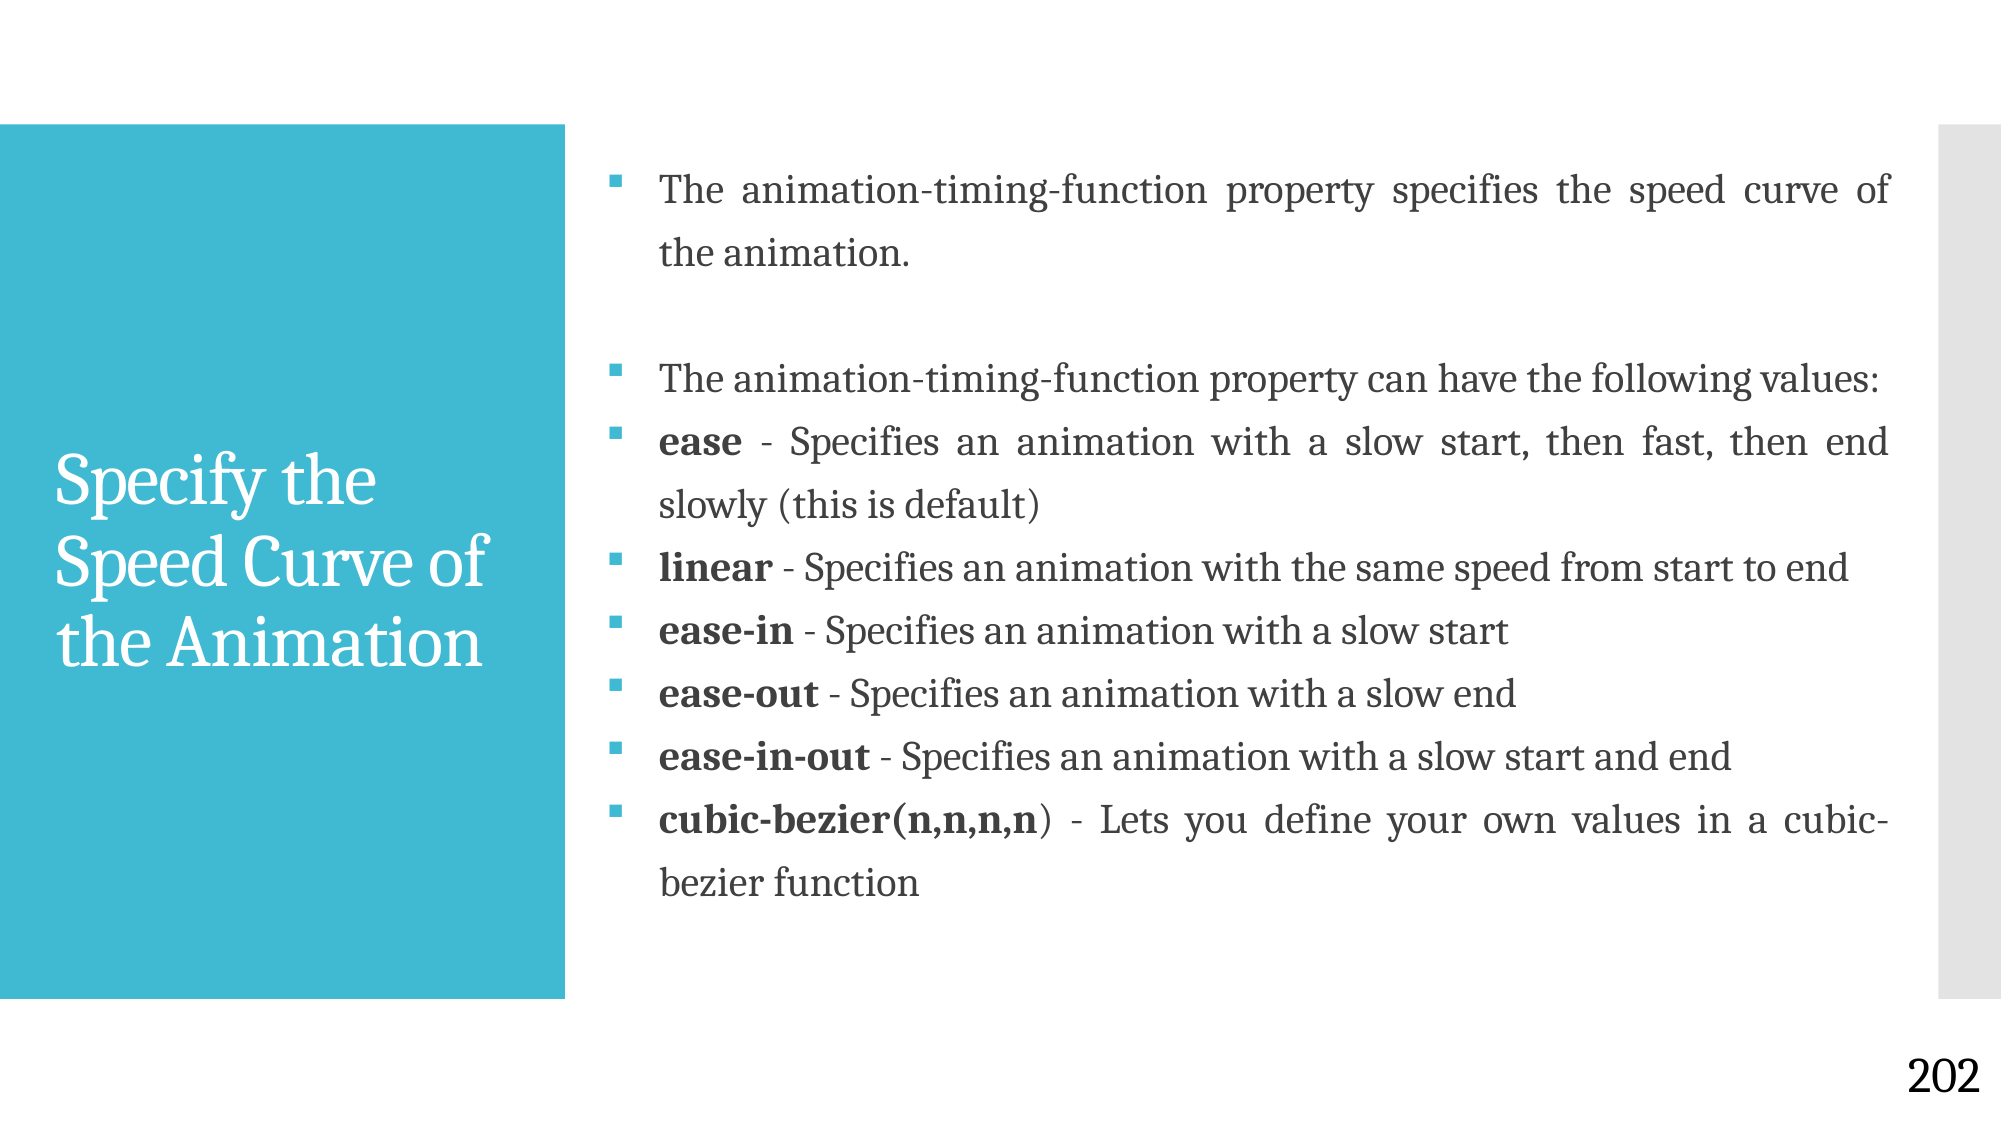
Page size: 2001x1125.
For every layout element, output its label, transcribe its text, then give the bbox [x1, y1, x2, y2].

list The animation-timing-function property specifies the speed curve of the animation. The animation-timing-function property can have the following values: ease - Specifies an animation with a slow start, then fast, then end slowly (this is default) linear - Specifies an animation with the same speed from start to end ease-in - Specifies an animation with a slow start ease-out - Specifies an animation with a slow end ease-in-out - Specifies an animation with a slow start and end cubic-bezier(n,n,n,n) - Lets you define your own values in a cubic-bezier function [591, 141, 1906, 982]
slide_number 202 [1744, 1042, 1996, 1103]
title Specify the Speed Curve of the Animation [41, 184, 525, 940]
